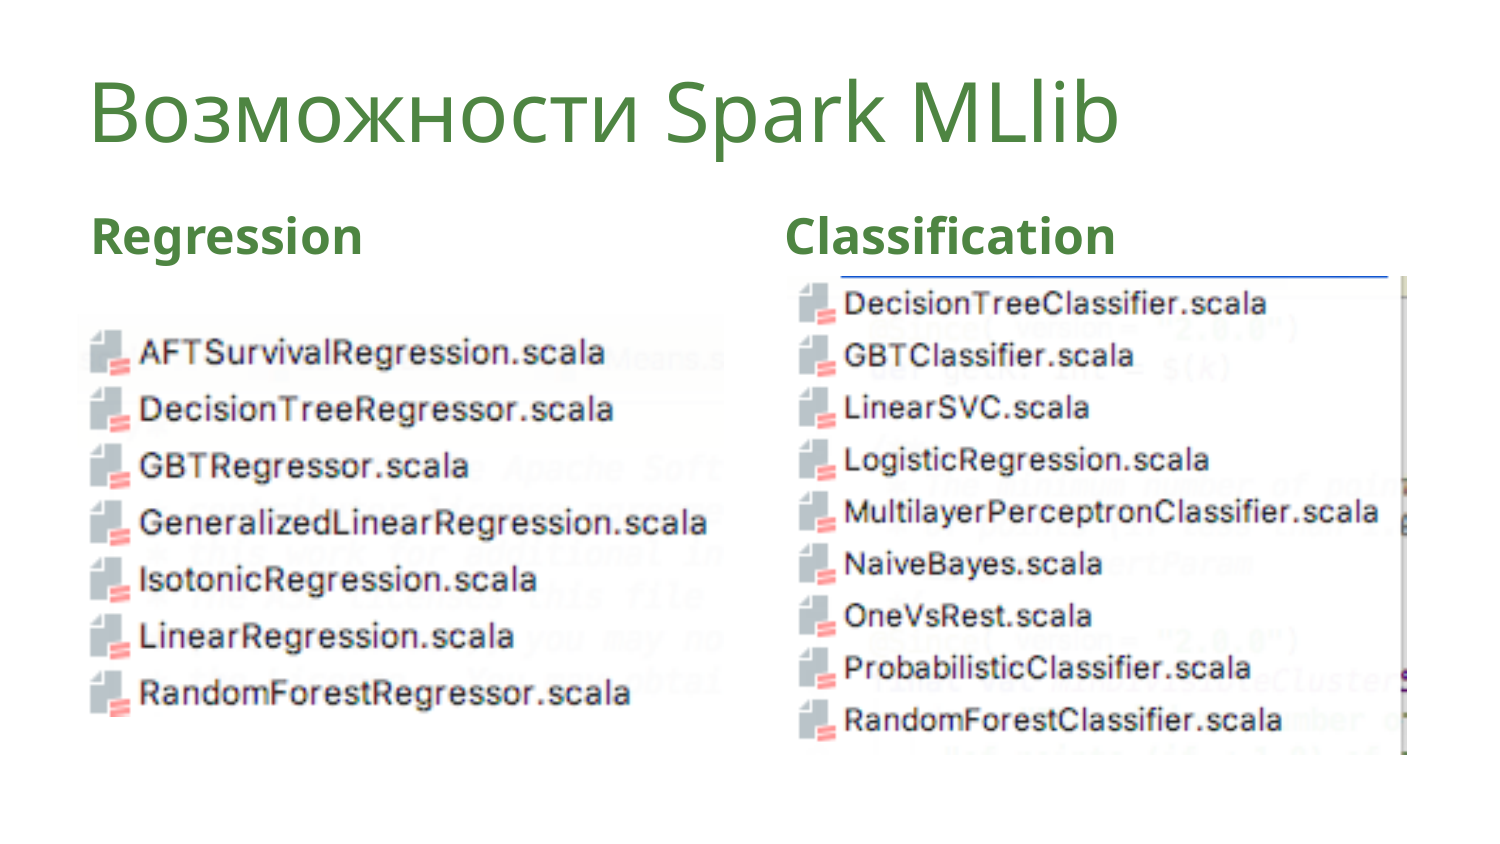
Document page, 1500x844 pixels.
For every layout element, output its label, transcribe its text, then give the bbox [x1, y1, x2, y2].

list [76, 276, 725, 755]
list Classification [768, 177, 1426, 273]
list Regression [74, 177, 725, 273]
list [769, 276, 1426, 755]
title Возможности Spark MLlib [72, 33, 1425, 175]
